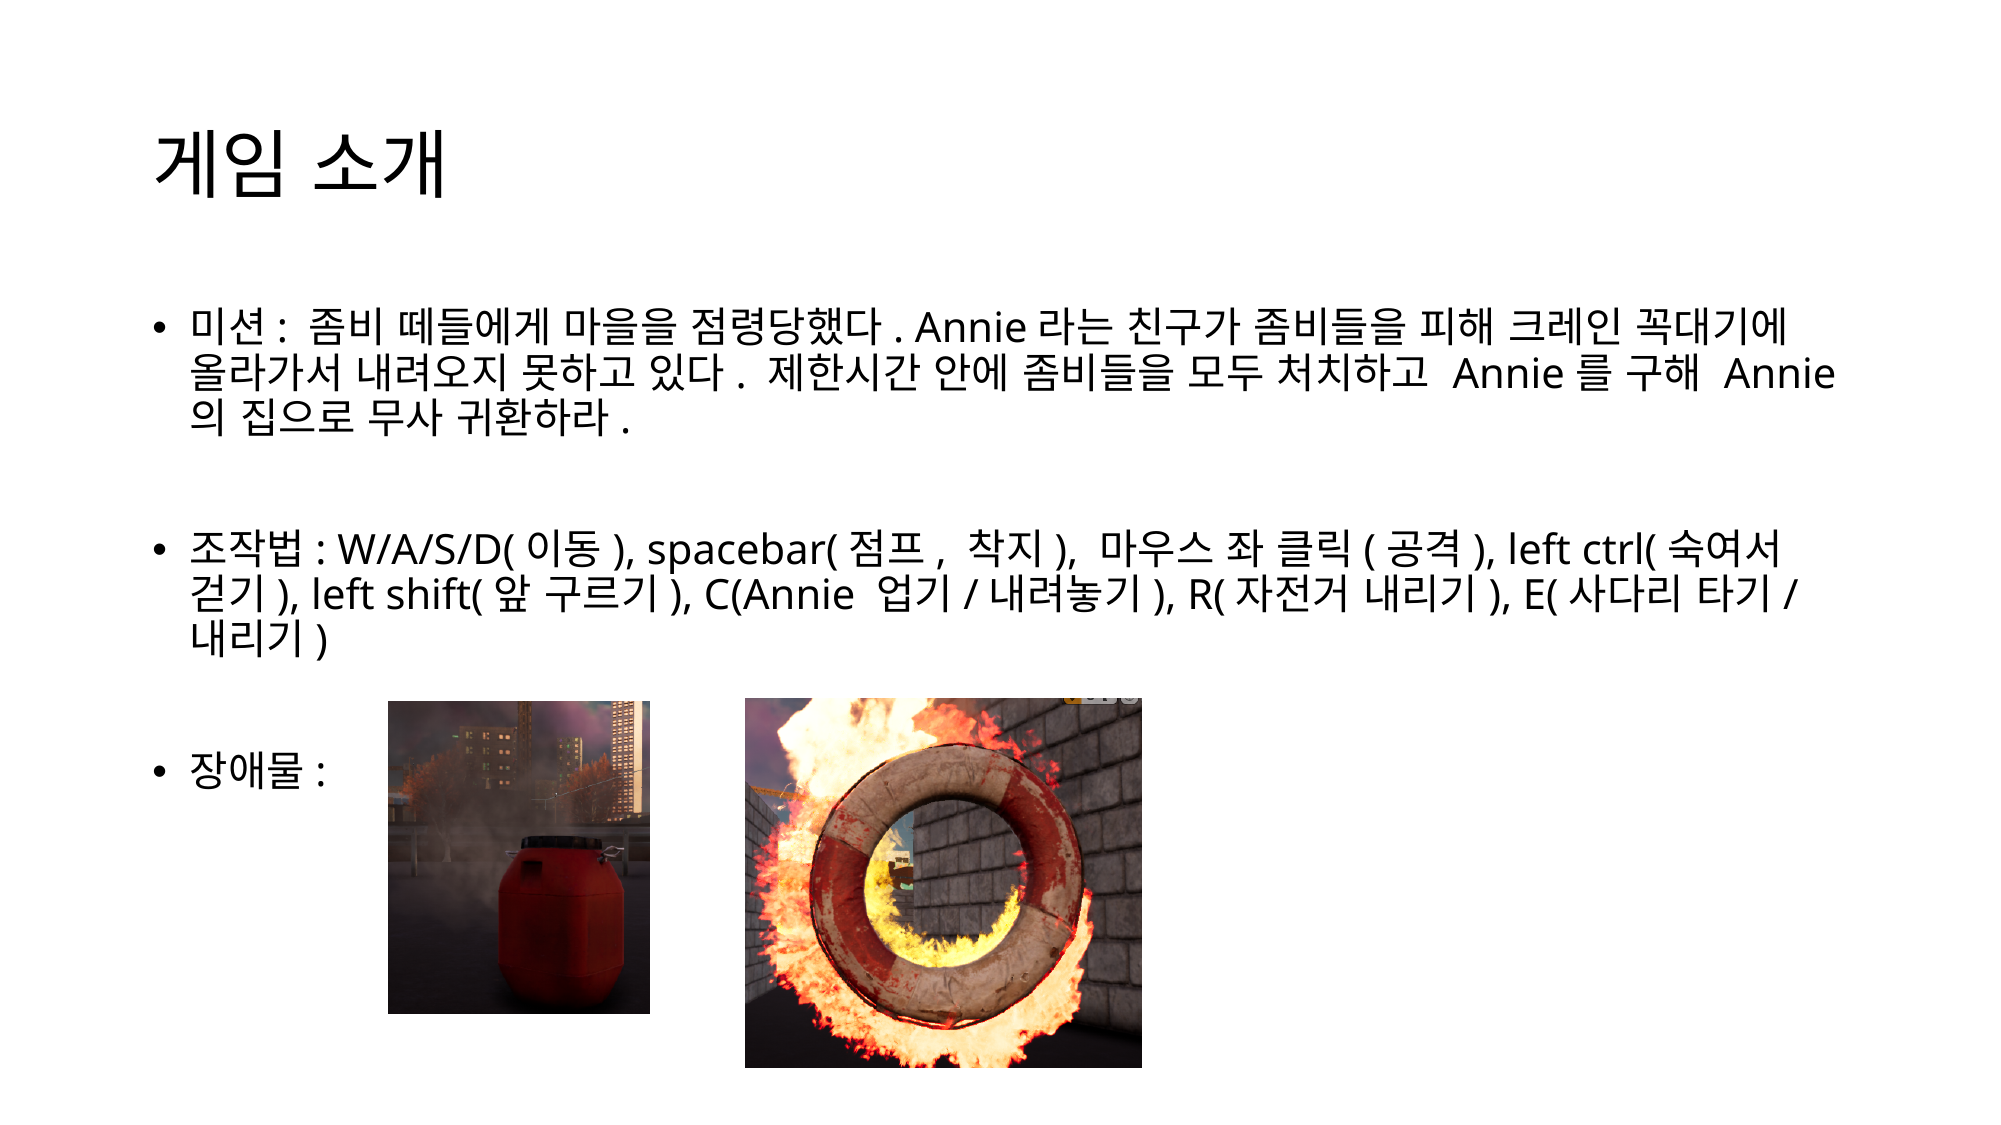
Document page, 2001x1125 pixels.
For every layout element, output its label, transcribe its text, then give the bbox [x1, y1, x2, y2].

title 게임 소개 [137, 59, 1863, 278]
list 미션: 좀비 떼들에게 마을을 점령당했다. Annie라는 친구가 좀비들을 피해 크레인 꼭대기에 올라가서 내려오지 못하고 있다. 제한시간 안에 좀비들을 모두 처치하고 Annie를 구해 Annie의 집으로 무사 귀환하라. 조작법: W/A/S/D(이동), spacebar(점프, 착지), 마우스 좌 클릭(공격), left ctrl(숙여서 걷기), left shift(앞 구르기), C(Annie 업기/내려놓기), R(자전거 내리기), E(사다리 타기/내리기) 장애물: [137, 299, 1863, 1014]
picture [388, 701, 650, 1014]
picture [744, 698, 1142, 1068]
